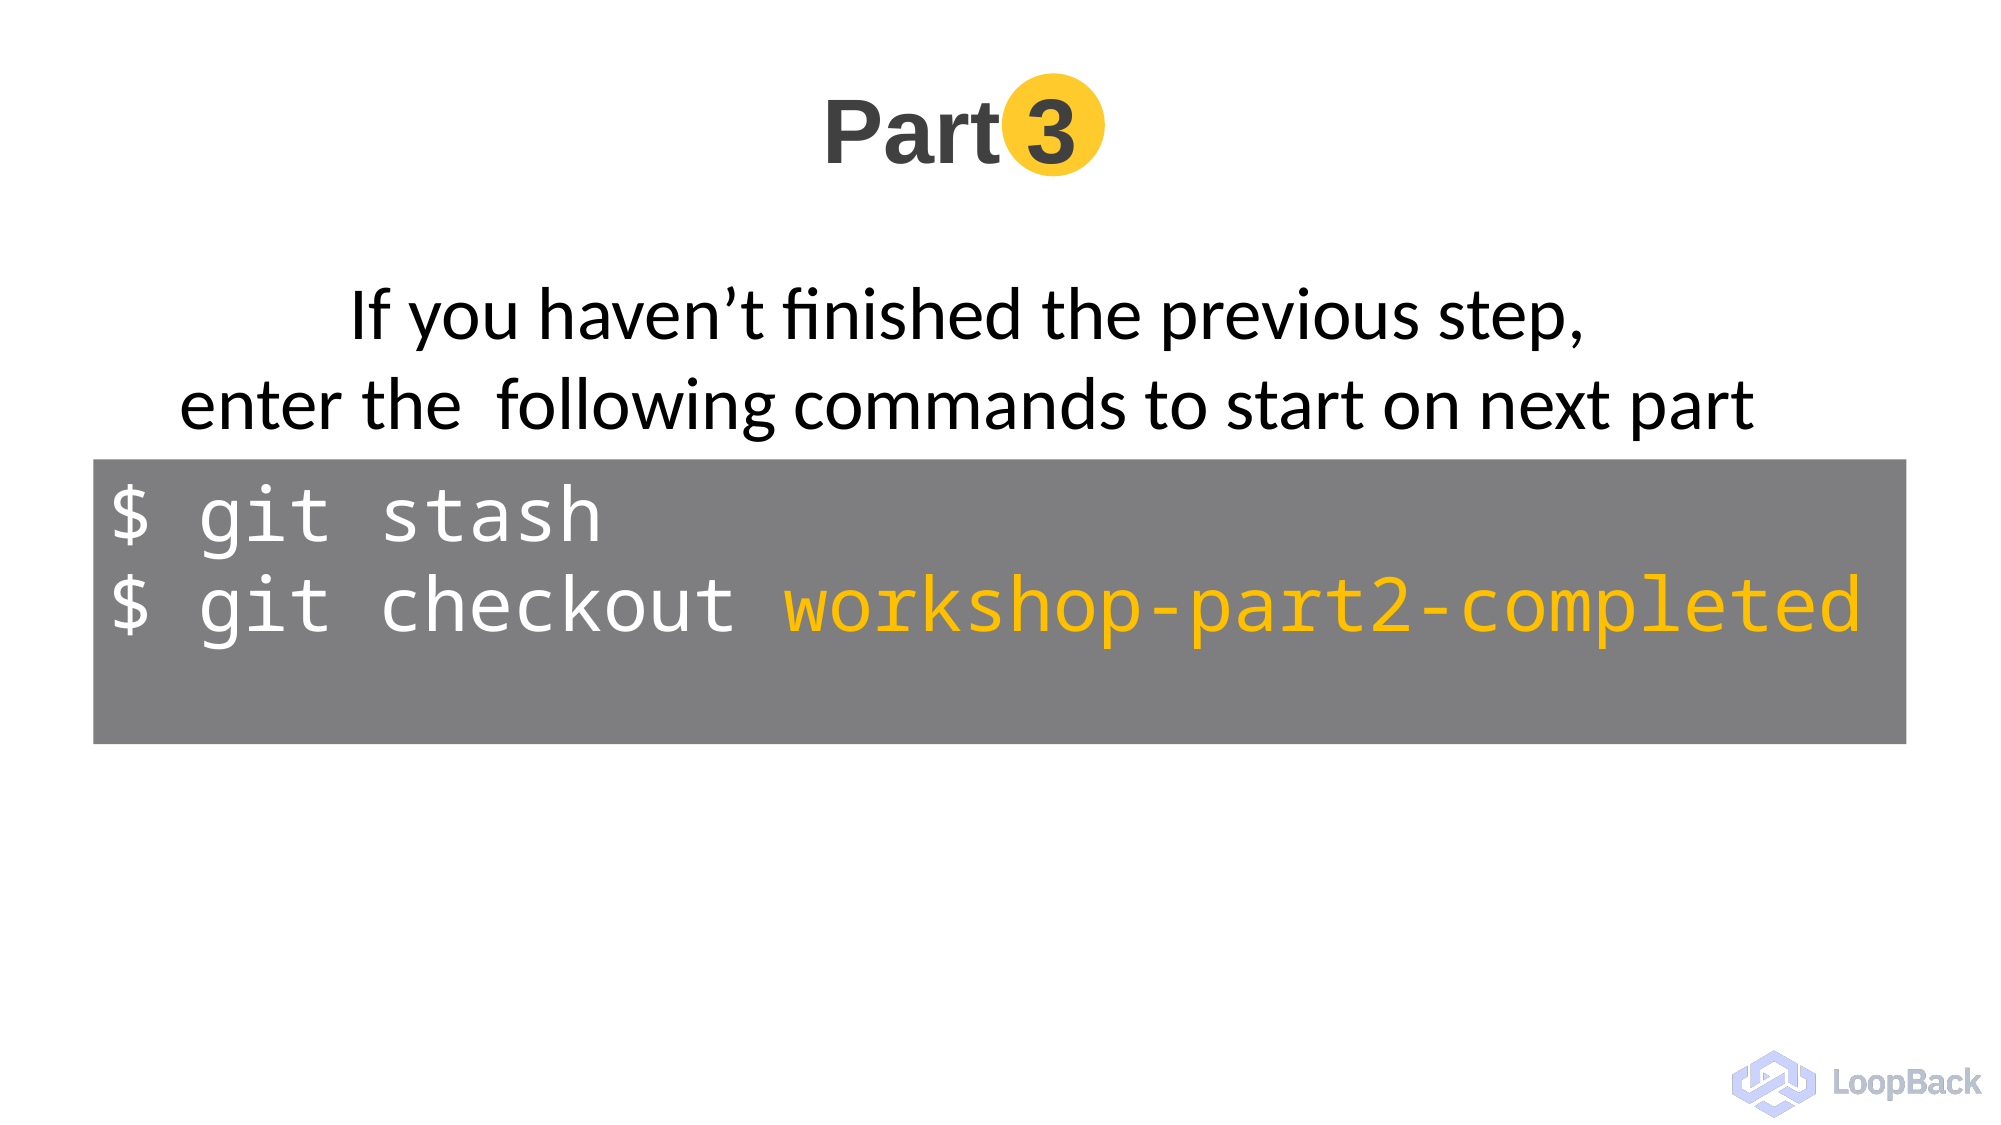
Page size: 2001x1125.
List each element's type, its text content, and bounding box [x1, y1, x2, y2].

picture [1714, 1032, 2000, 1125]
text_box $ git stash $ git checkout workshop-part2-completed [93, 459, 1907, 745]
text_box If you haven’t finished the previous step, enter the following commands to start on next part [61, 256, 1893, 452]
text_box Part 3 [808, 64, 1192, 190]
